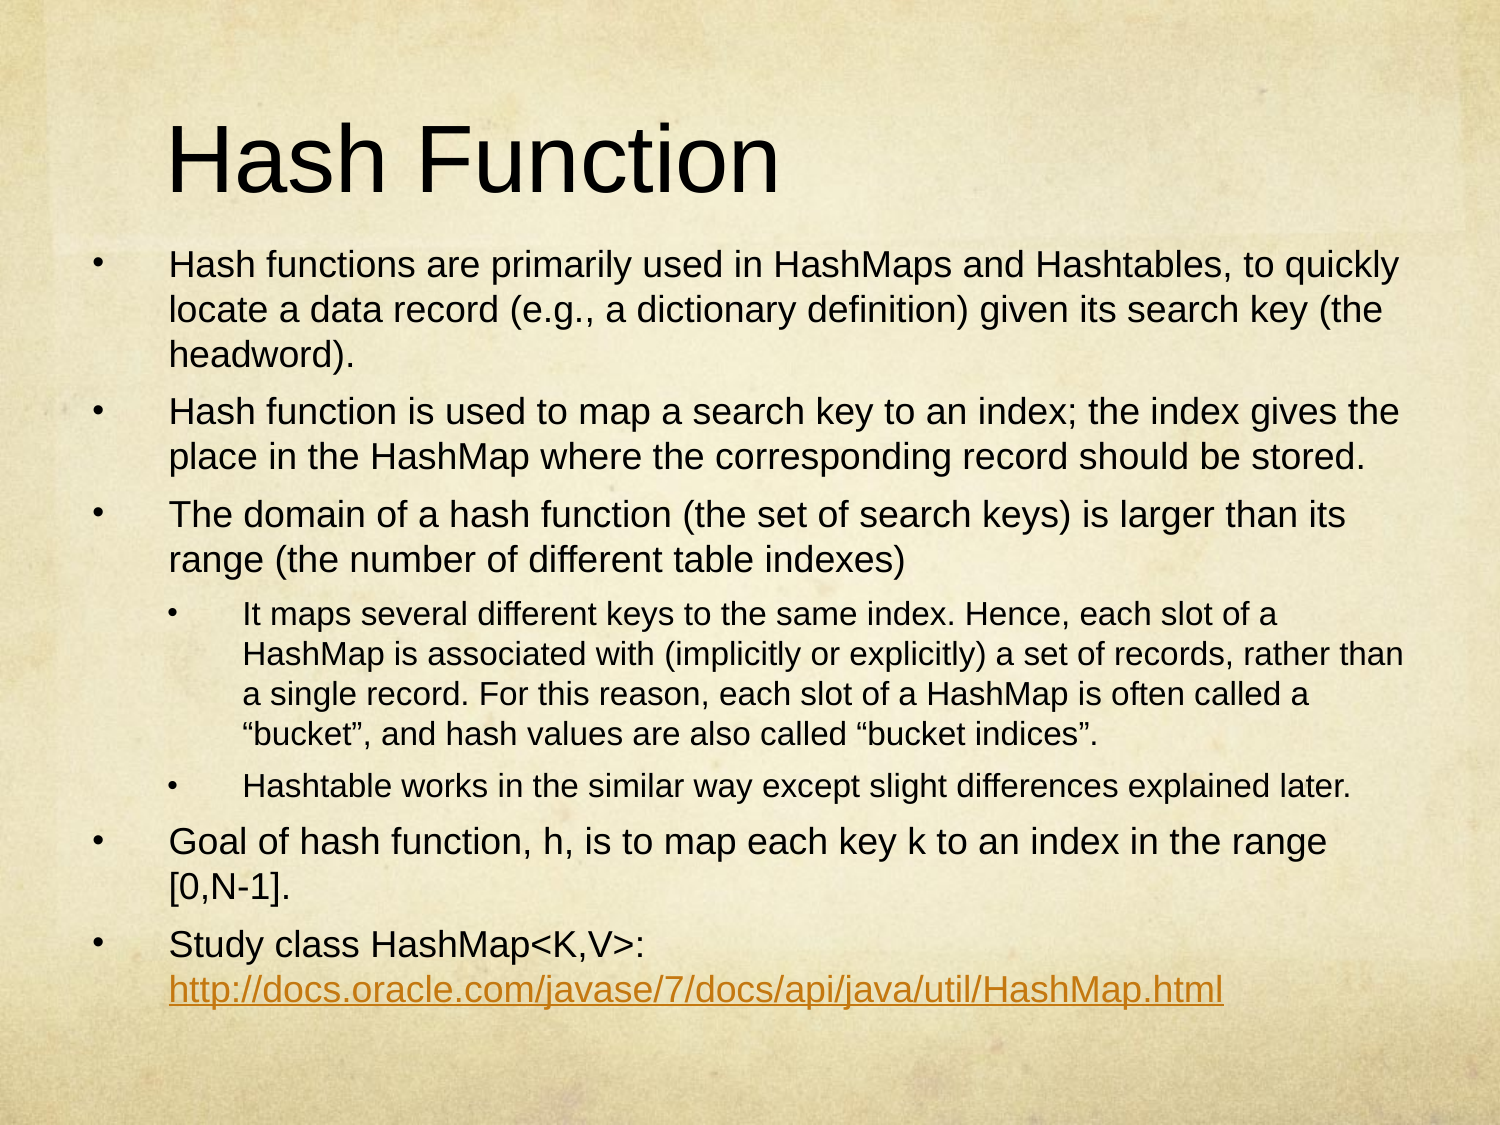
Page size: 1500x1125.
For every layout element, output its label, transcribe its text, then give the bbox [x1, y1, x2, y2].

title Hash Function [150, 82, 1350, 225]
list Hash functions are primarily used in HashMaps and Hashtables, to quickly locate a data record (e.g., a dictionary definition) given its search key (the headword). Hash function is used to map a search key to an index; the index gives the place in the HashMap where the corresponding record should be stored. The domain of a hash function (the set of search keys) is larger than its range (the number of different table indexes) It maps several different keys to the same index. Hence, each slot of a HashMap is associated with (implicitly or explicitly) a set of records, rather than a single record. For this reason, each slot of a HashMap is often called a “bucket”, and hash values are also called “bucket indices”. Hashtable works in the similar way except slight differences explained later. Goal of hash function, h, is to map each key k to an index in the range [0,N-1]. Study class HashMap<K,V>: http://docs.oracle.com/javase/7/docs/api/java/util/HashMap.html [77, 232, 1429, 898]
picture [0, 0, 1500, 1125]
